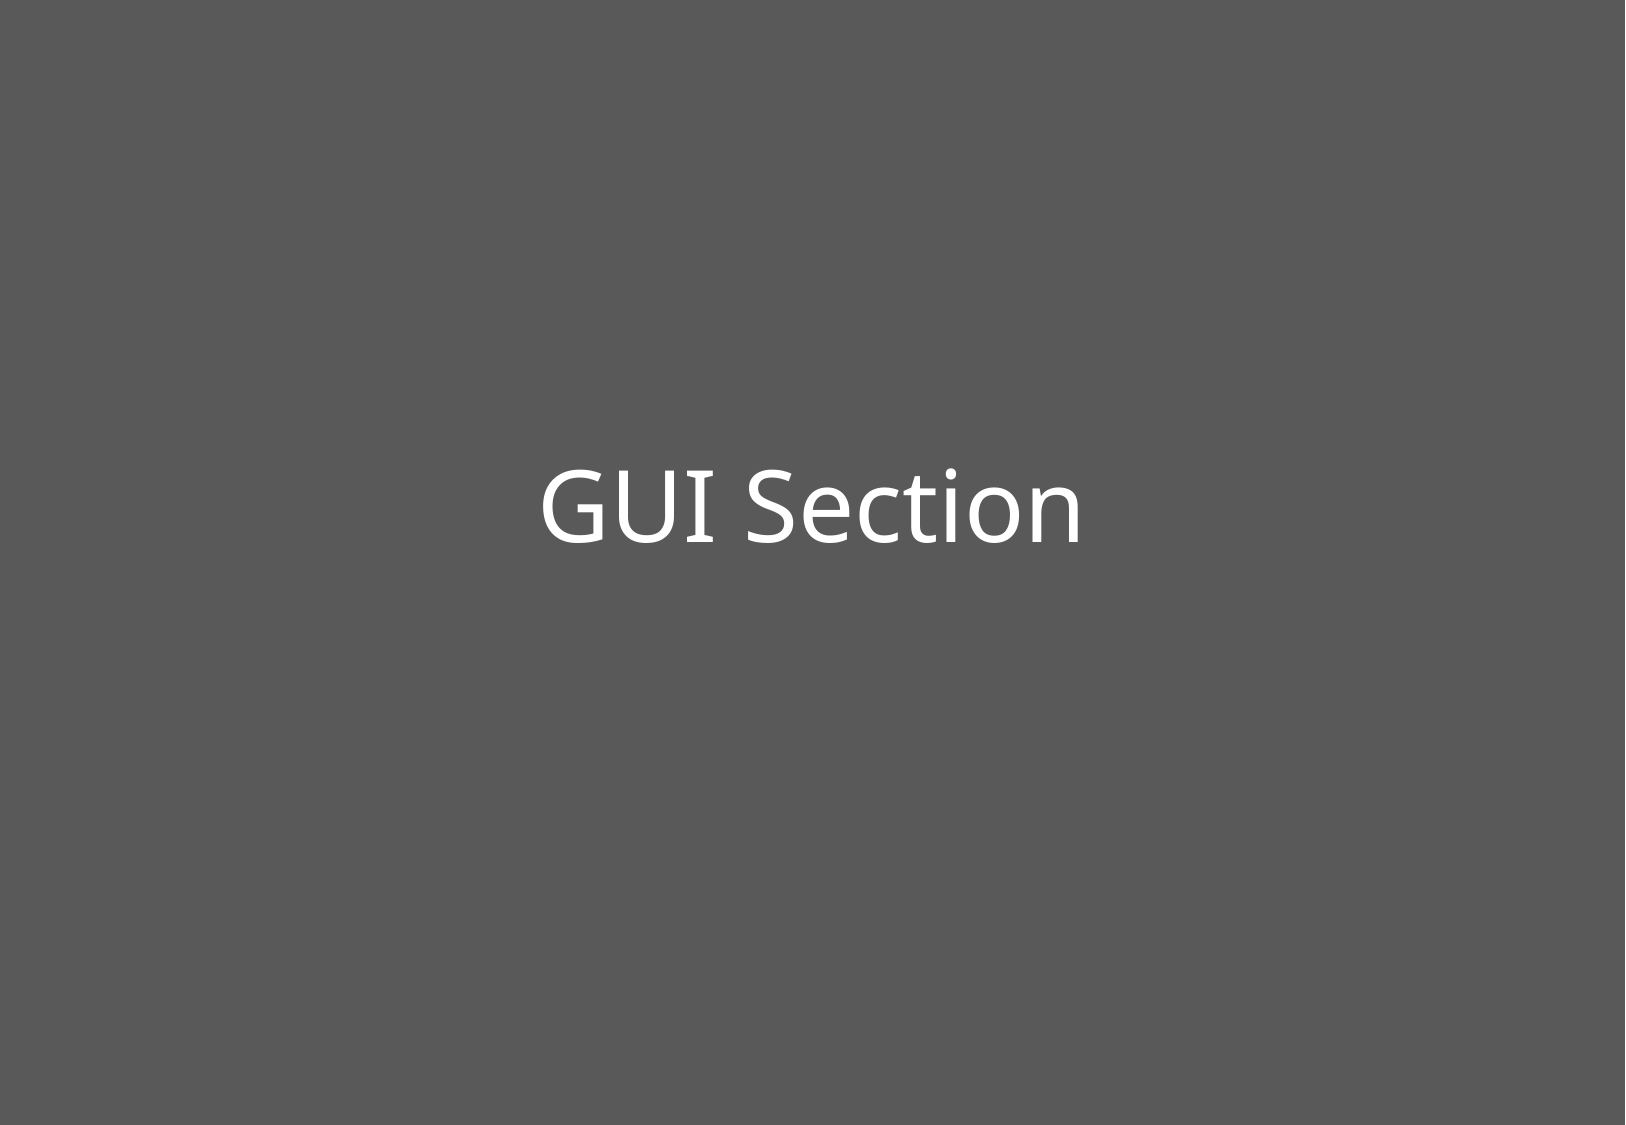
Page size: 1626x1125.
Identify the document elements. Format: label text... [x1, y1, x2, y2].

title GUI Section [81, 408, 1544, 597]
